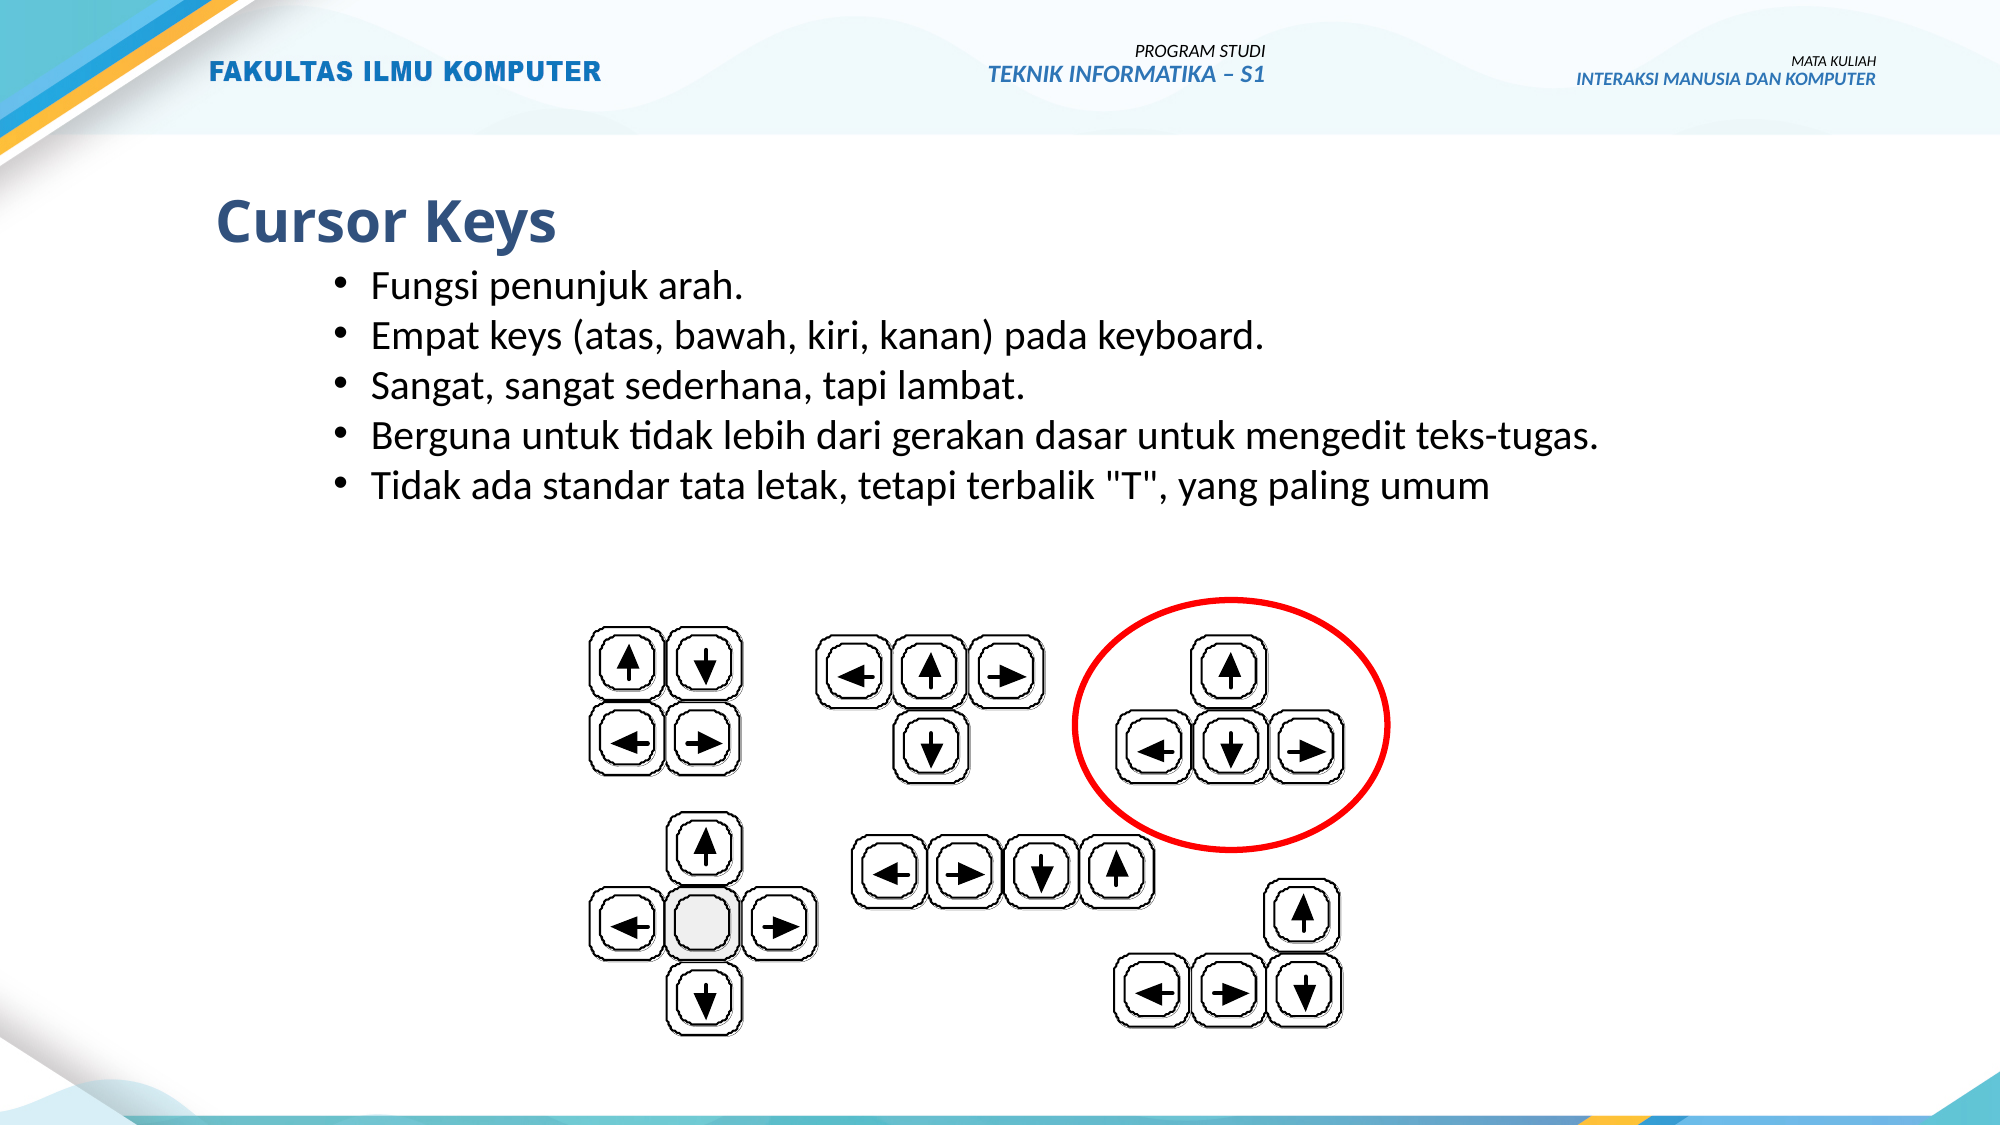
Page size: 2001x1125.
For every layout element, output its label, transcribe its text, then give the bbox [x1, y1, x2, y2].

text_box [587, 624, 1346, 1039]
text_box PROGRAM STUDI TEKNIK INFORMATIKA – S1 [904, 33, 1281, 118]
list Fungsi penunjuk arah. Empat keys (atas, bawah, kiri, kanan) pada keyboard. Sangat, sangat sederhana, tapi lambat. Berguna untuk tidak lebih dari gerakan dasar untuk mengedit teks-tugas. Tidak ada standar tata letak, tetapi terbalik "T", yang paling umum [299, 249, 1700, 1050]
picture [0, 0, 2000, 1125]
text_box MATA KULIAH INTERAKSI MANUSIA DAN KOMPUTER [1560, 45, 1892, 118]
text_box [1139, 600, 1324, 624]
text_box [1346, 640, 1388, 810]
title Cursor Keys [200, 156, 1799, 290]
